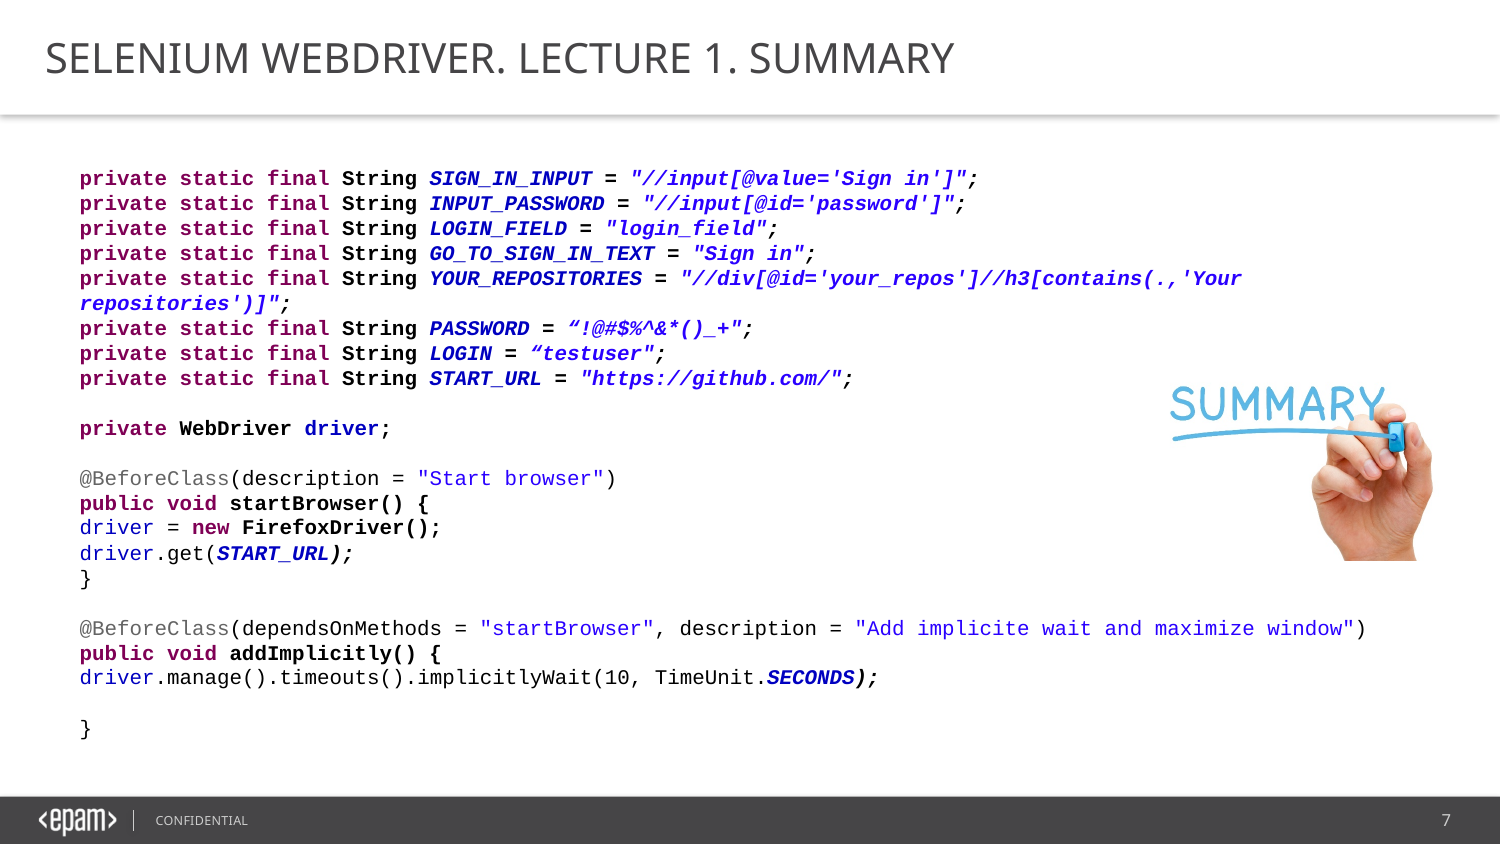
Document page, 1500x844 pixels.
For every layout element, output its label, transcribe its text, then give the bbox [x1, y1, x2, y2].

text_box private static final String SIGN_IN_INPUT = "//input[@value='Sign in']"; private static final String INPUT_PASSWORD = "//input[@id='password']"; private static final String LOGIN_FIELD = "login_field"; private static final String GO_TO_SIGN_IN_TEXT = "Sign in"; private static final String YOUR_REPOSITORIES = "//div[@id='your_repos']//h3[contains(.,'Your repositories')]"; private static final String PASSWORD = “!@#$%^&*()_+"; private static final String LOGIN = “testuser"; private static final String START_URL = "https://github.com/"; private WebDriver driver; @BeforeClass(description = "Start browser") public void startBrowser() { driver = new FirefoxDriver(); driver.get(START_URL); } @BeforeClass(dependsOnMethods = "startBrowser", description = "Add implicite wait and maximize window") public void addImplicitly() { driver.manage().timeouts().implicitlyWait(10, TimeUnit.SECONDS); } [64, 157, 1481, 747]
list SELENIUM WEBDRIVER. LECTURE 1. SUMMARY [0, 0, 1500, 115]
picture [1144, 349, 1462, 561]
picture [38, 808, 117, 837]
